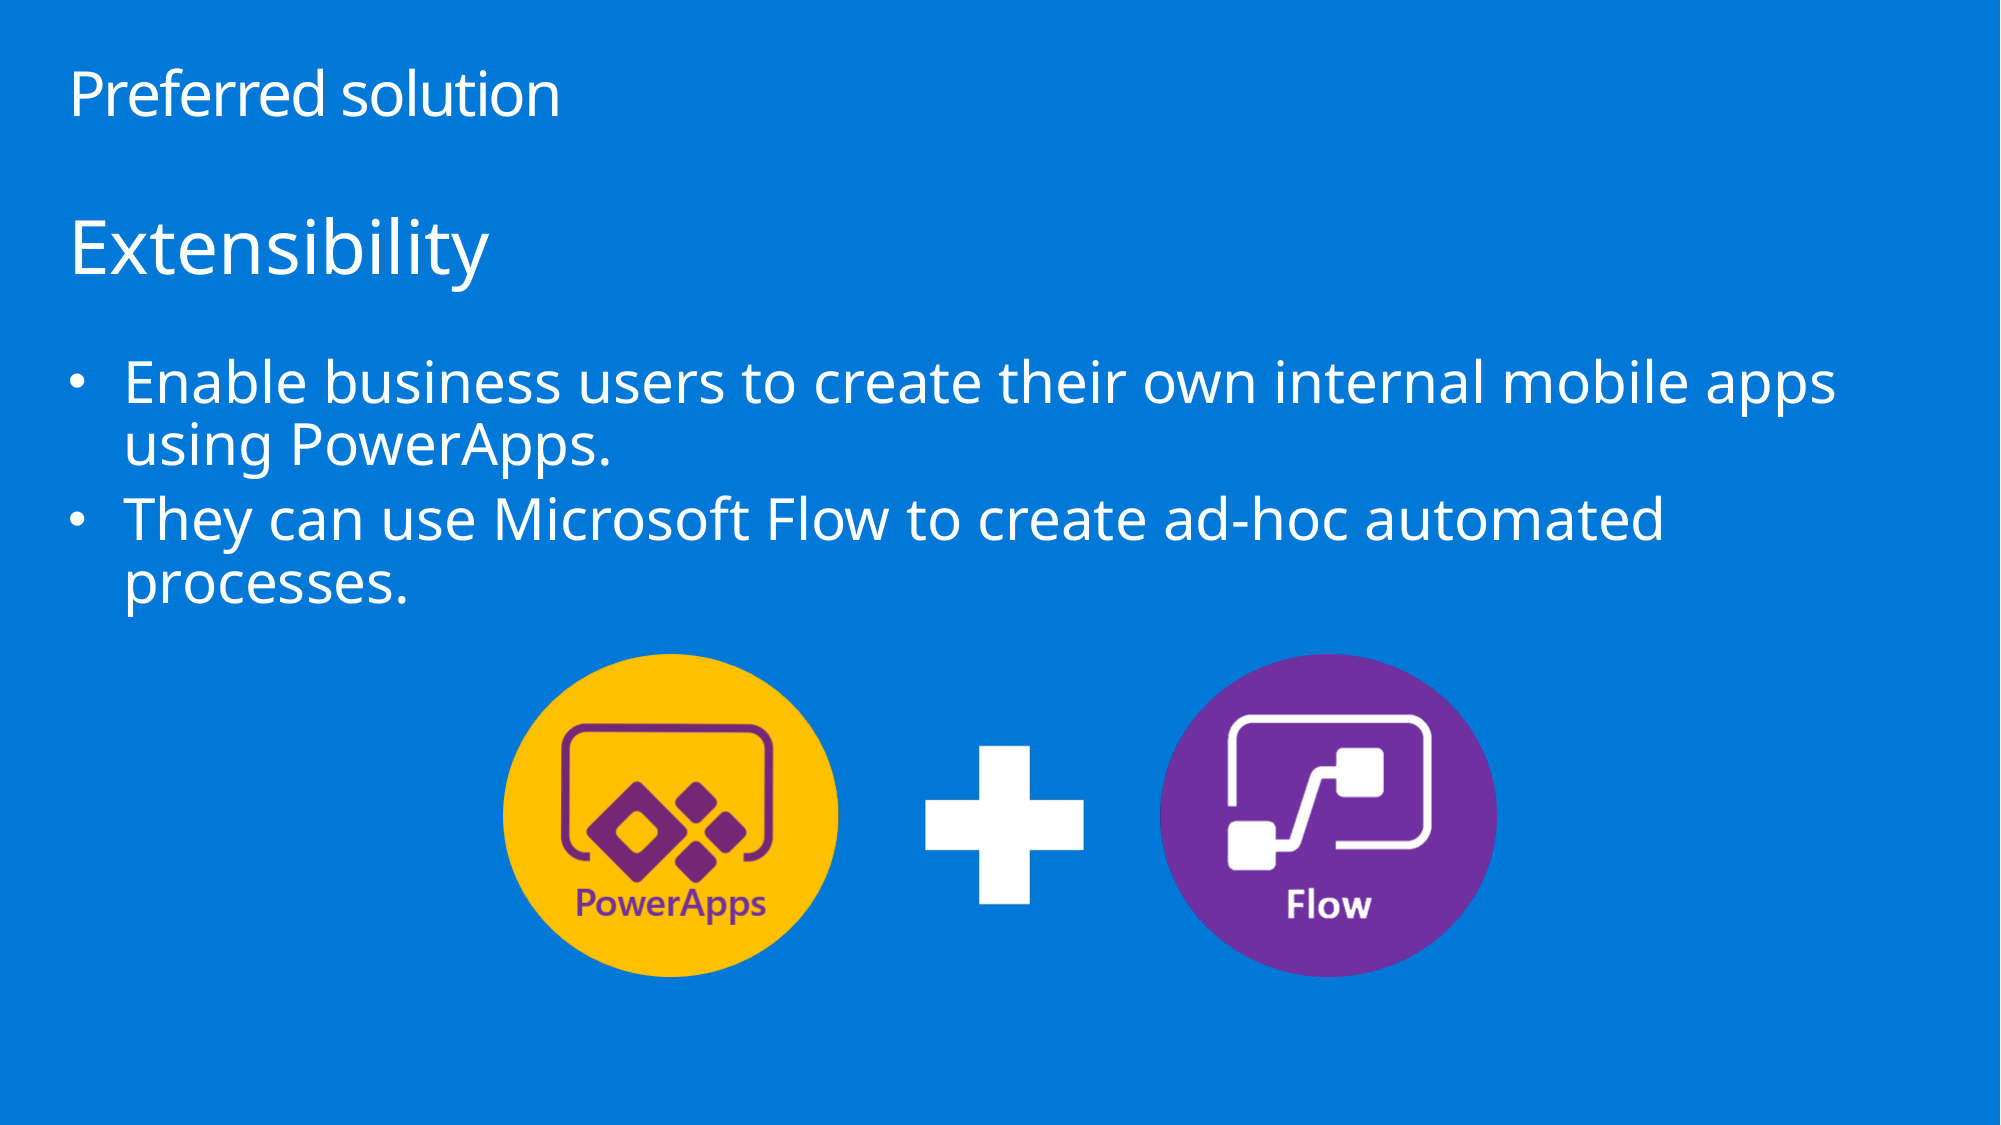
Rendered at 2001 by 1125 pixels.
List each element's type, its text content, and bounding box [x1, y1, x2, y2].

picture [503, 654, 1497, 977]
title Preferred solution [44, 47, 1957, 195]
list Extensibility Enable business users to create their own internal mobile apps using PowerApps. They can use Microsoft Flow to create ad-hoc automated processes. [44, 195, 1957, 655]
